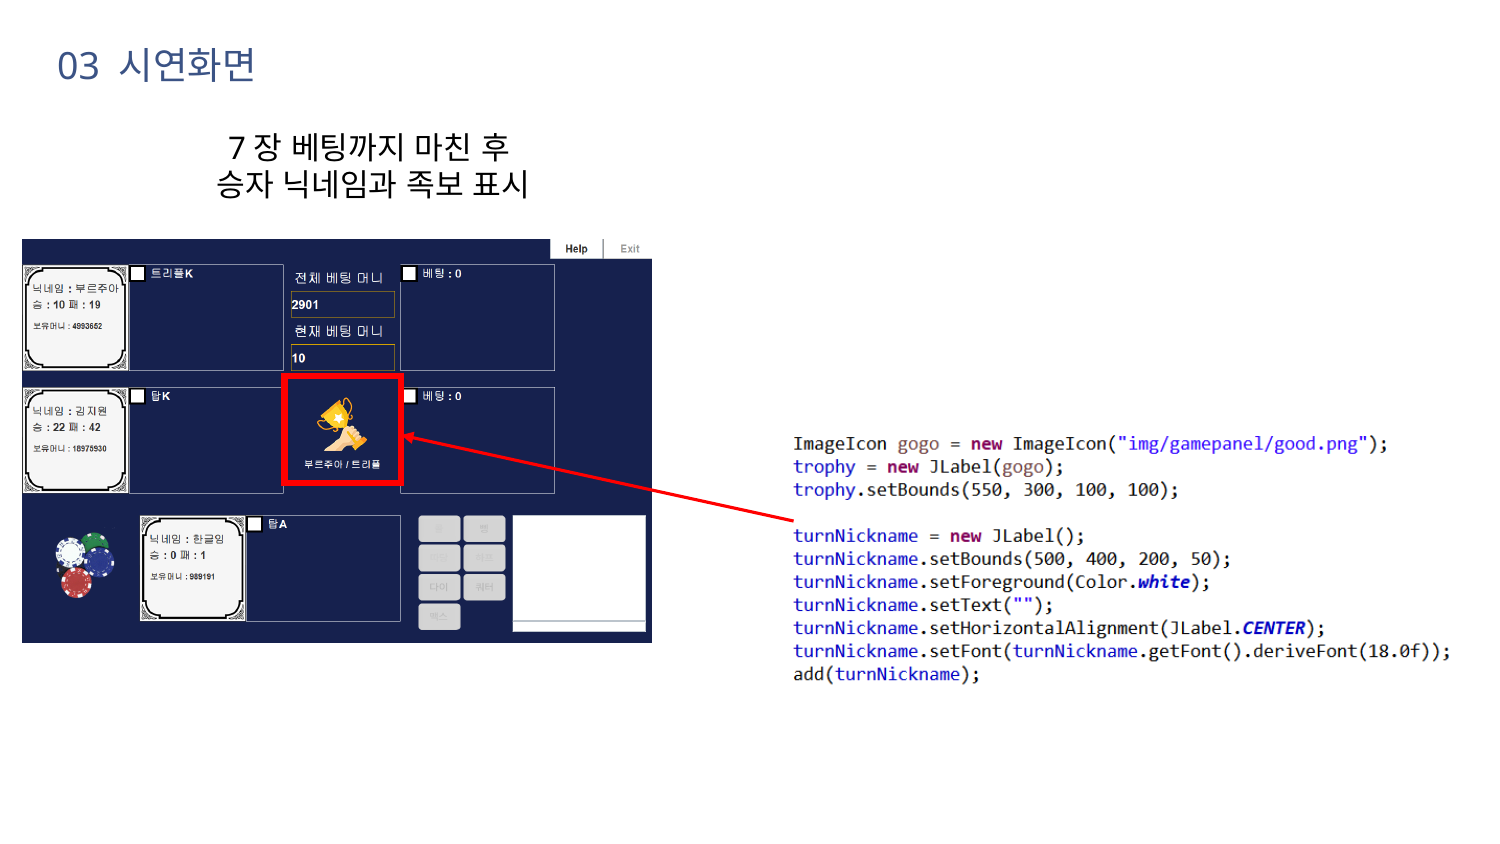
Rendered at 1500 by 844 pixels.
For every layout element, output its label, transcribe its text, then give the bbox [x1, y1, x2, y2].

picture [793, 435, 1455, 697]
text_box 03 시연화면 [45, 35, 397, 138]
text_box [401, 435, 794, 522]
text_box 7장 베팅까지 마친 후 승자 닉네임과 족보 표시 [105, 122, 642, 209]
picture [22, 239, 652, 644]
